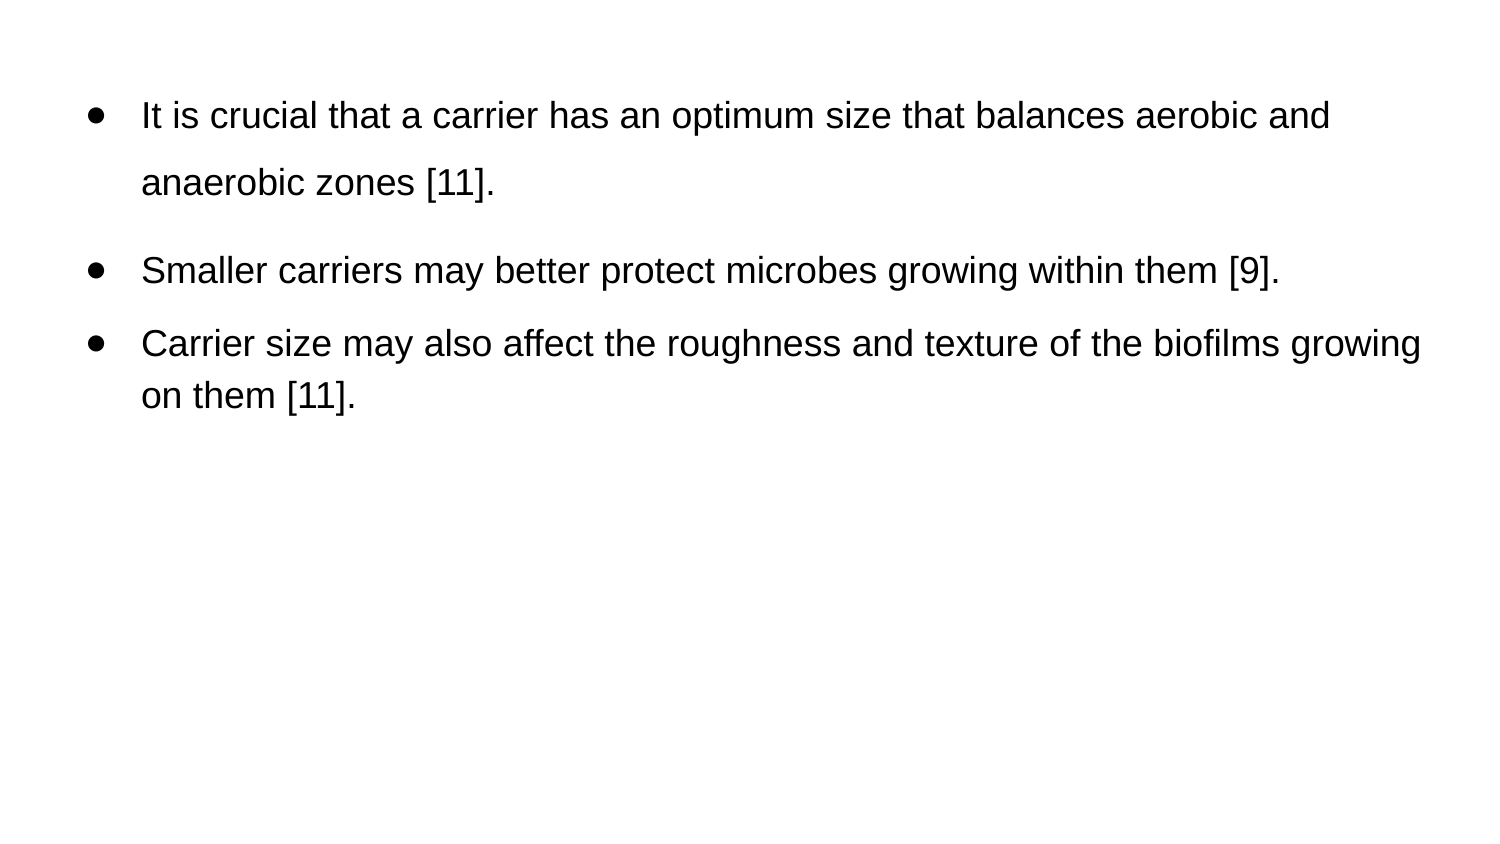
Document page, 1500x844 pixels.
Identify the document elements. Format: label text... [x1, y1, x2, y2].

list It is crucial that a carrier has an optimum size that balances aerobic and anaerobic zones [11]. Smaller carriers may better protect microbes growing within them [9]. Carrier size may also affect the roughness and texture of the biofilms growing on them [11]. [51, 53, 1449, 750]
